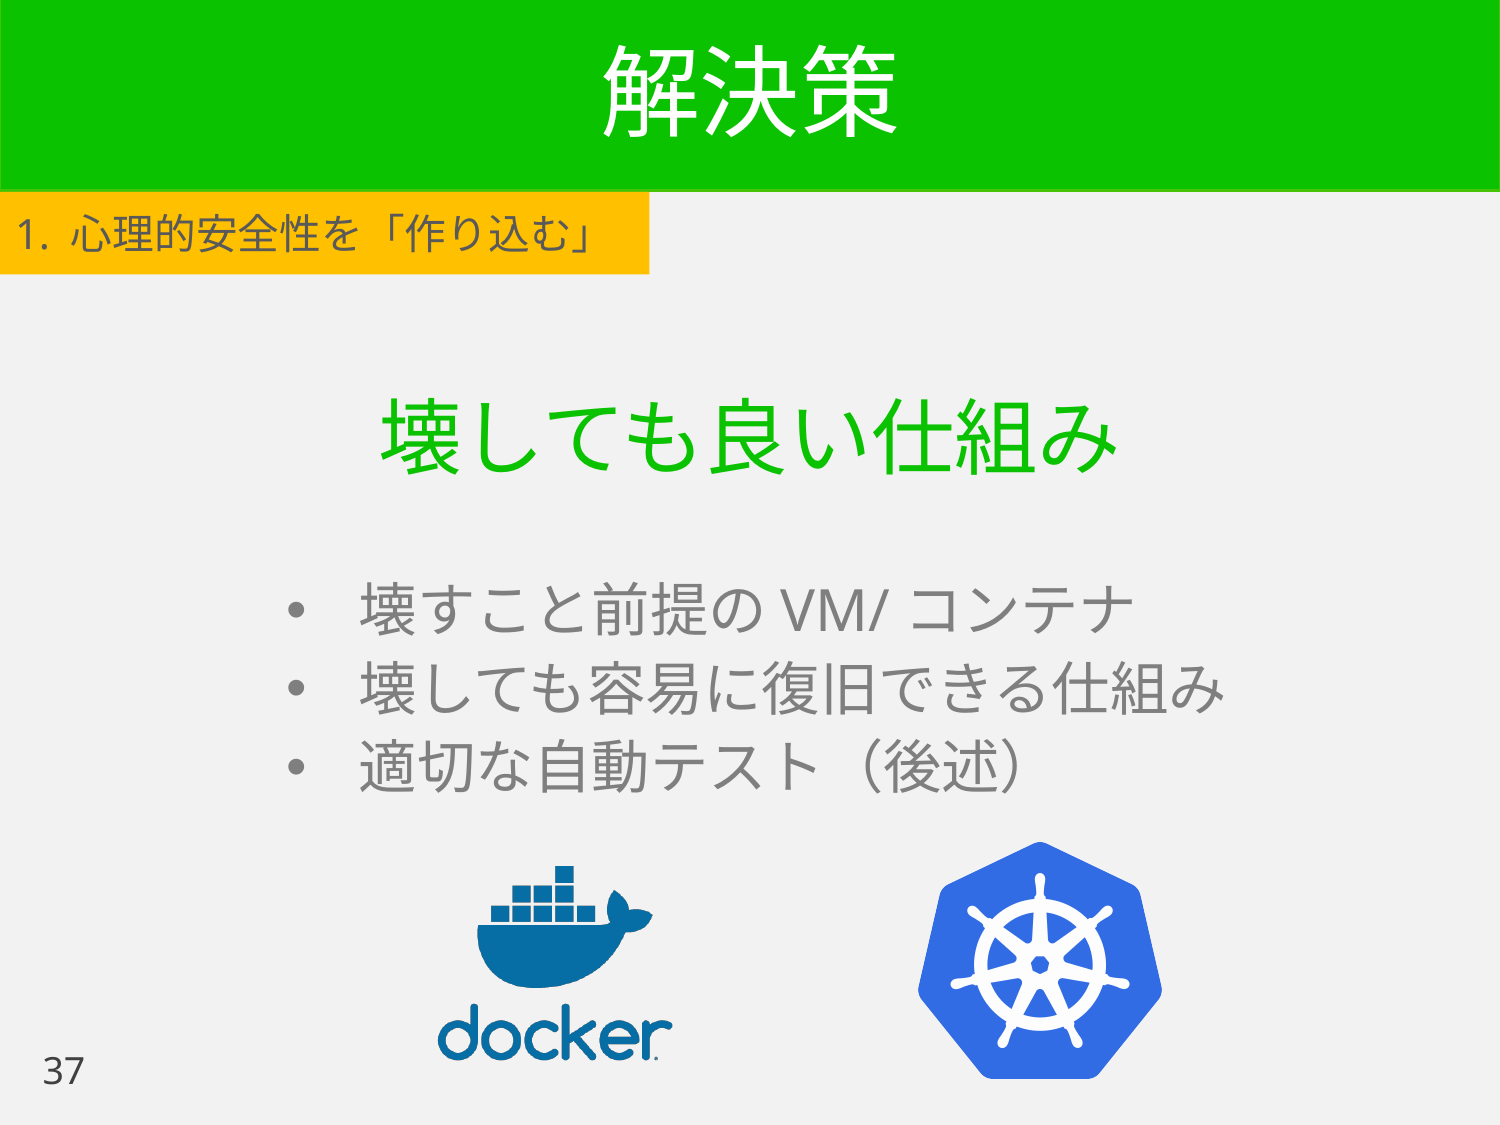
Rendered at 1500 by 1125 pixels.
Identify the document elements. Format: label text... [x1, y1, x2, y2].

title 解決策 [0, 53, 1500, 140]
slide_number 37 [27, 1042, 146, 1102]
picture [422, 842, 683, 1079]
text_box 1. 心理的安全性を「作り込む」 [0, 191, 650, 275]
picture [917, 842, 1162, 1079]
list 壊しても良い仕組み 壊すこと前提のVM/コンテナ 壊しても容易に復旧できる仕組み 適切な自動テスト（後述） [103, 277, 1397, 1000]
